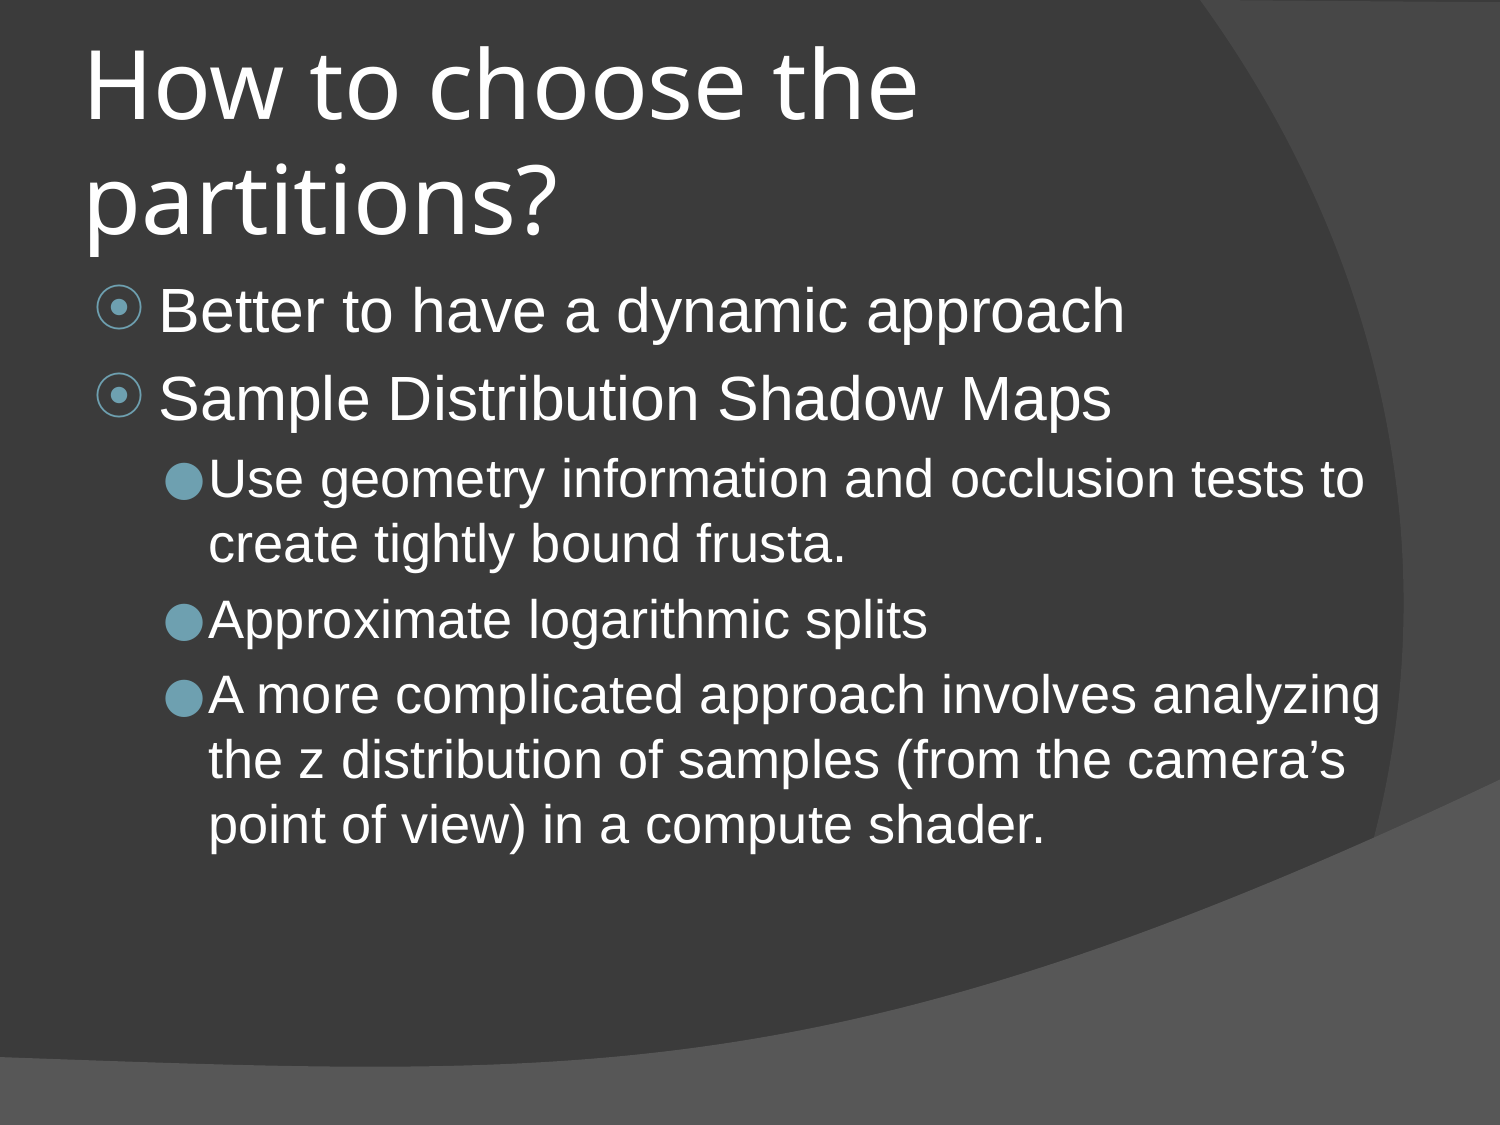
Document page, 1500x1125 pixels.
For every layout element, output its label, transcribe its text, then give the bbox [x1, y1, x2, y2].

title How to choose the partitions? [75, 45, 1338, 233]
list Better to have a dynamic approach Sample Distribution Shadow Maps Use geometry information and occlusion tests to create tightly bound frusta. Approximate logarithmic splits A more complicated approach involves analyzing the z distribution of samples (from the camera’s point of view) in a compute shader. [75, 262, 1450, 1005]
